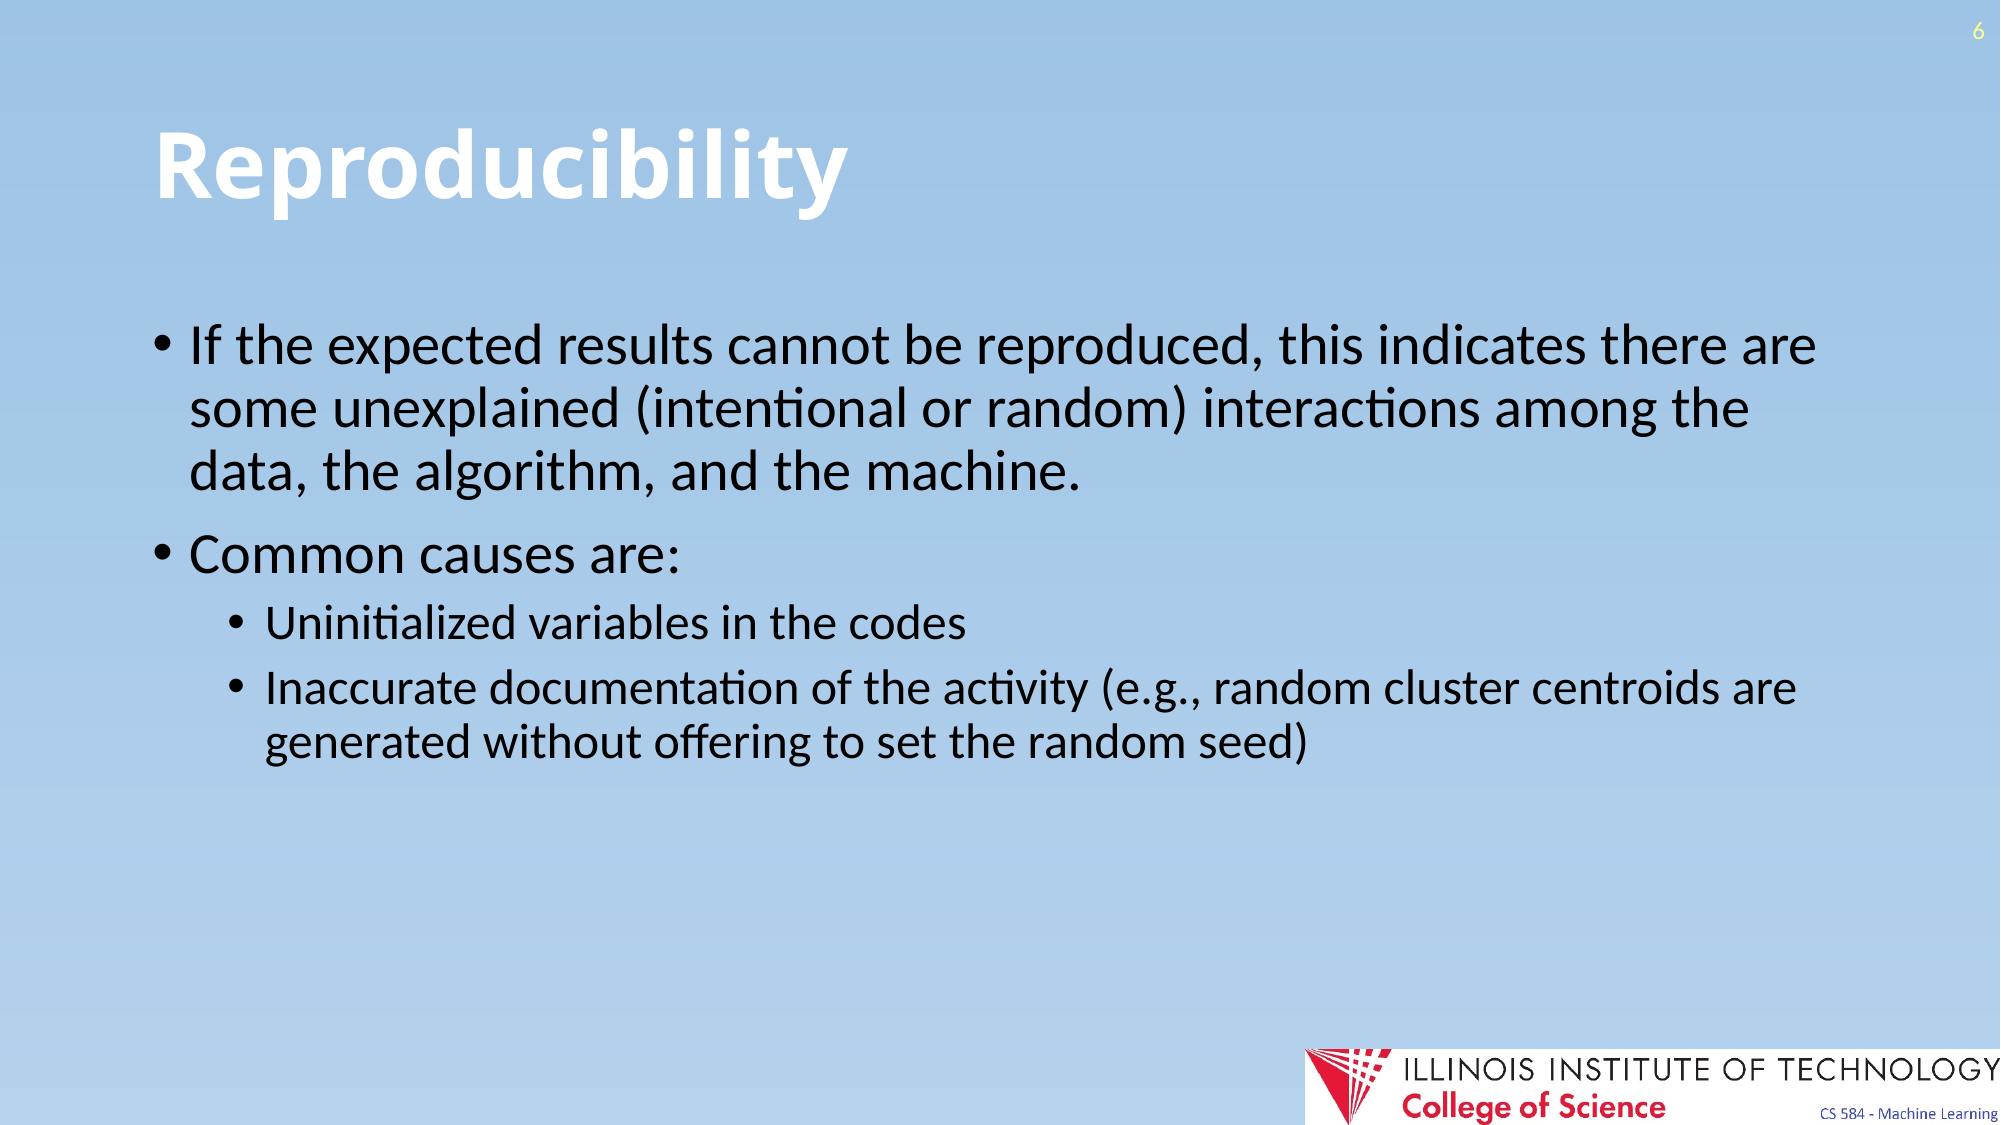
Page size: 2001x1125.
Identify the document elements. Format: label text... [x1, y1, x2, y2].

list If the expected results cannot be reproduced, this indicates there are some unexplained (intentional or random) interactions among the data, the algorithm, and the machine. Common causes are: Uninitialized variables in the codes Inaccurate documentation of the activity (e.g., random cluster centroids are generated without offering to set the random seed) [137, 306, 1863, 1021]
picture [1305, 1049, 2000, 1125]
title Reproducibility [137, 59, 1863, 278]
slide_number 6 [1550, 0, 2000, 60]
